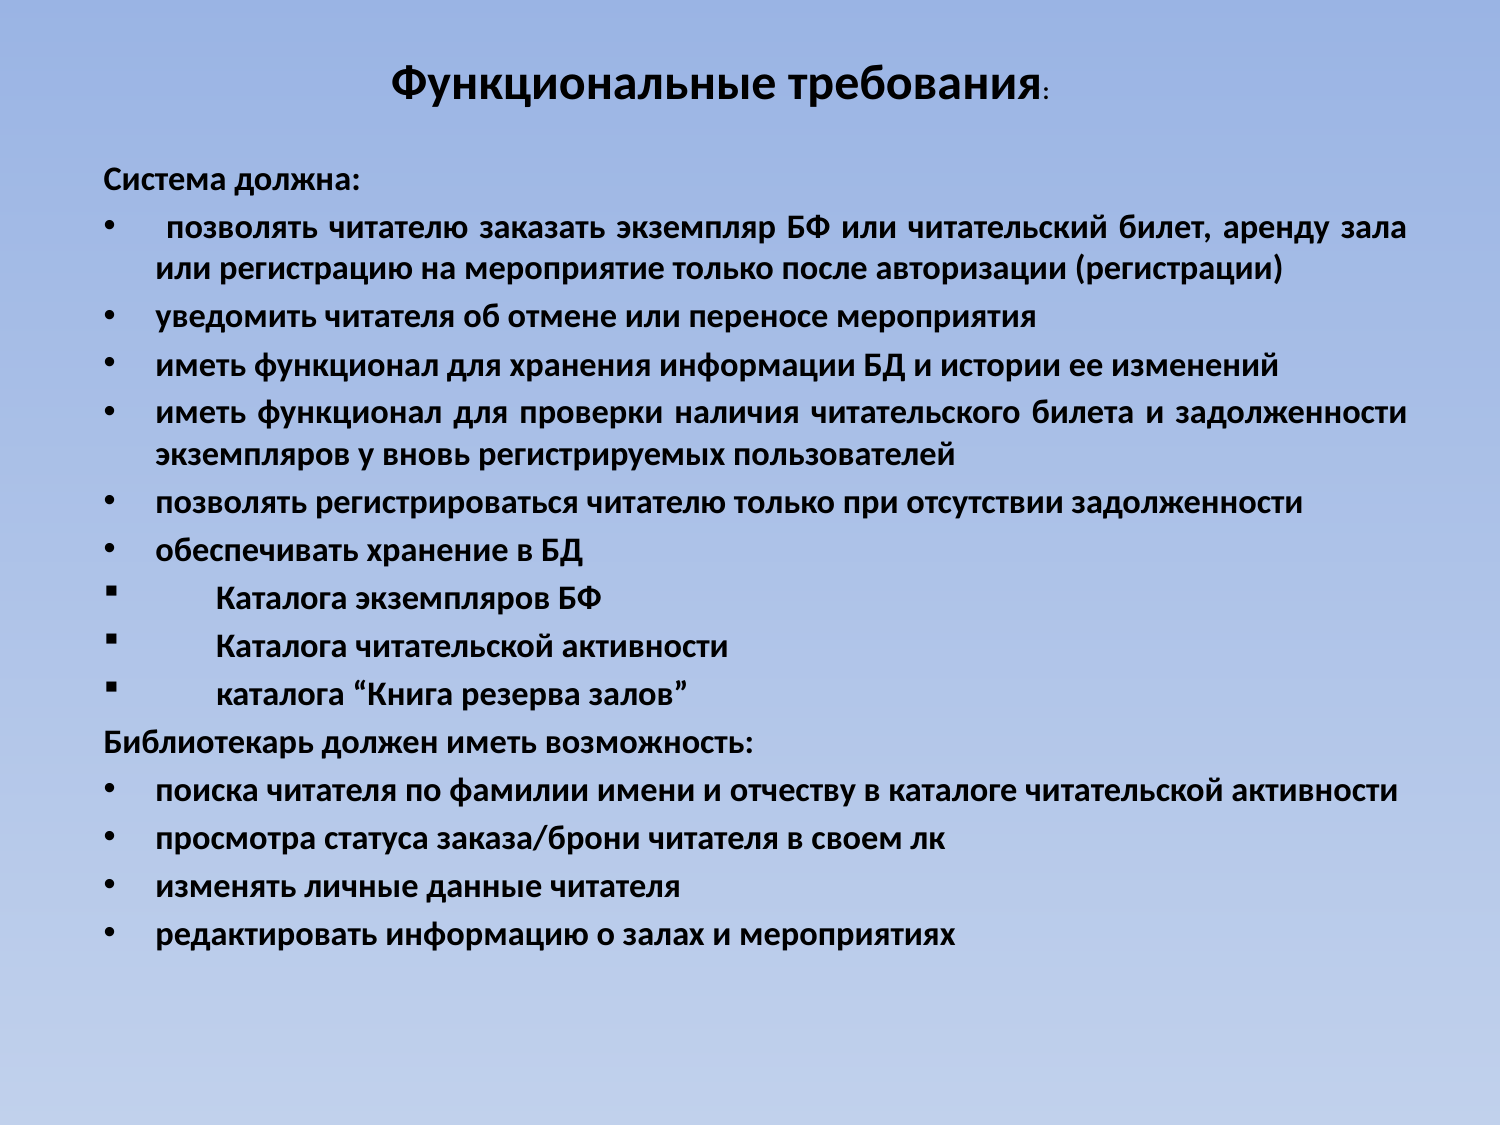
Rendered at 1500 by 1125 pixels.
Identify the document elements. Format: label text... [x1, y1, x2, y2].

list Система должна: позволять читателю заказать экземпляр БФ или читательский билет, аренду зала или регистрацию на мероприятие только после авторизации (регистрации) уведомить читателя об отмене или переносе мероприятия иметь функционал для хранения информации БД и истории ее изменений иметь функционал для проверки наличия читательского билета и задолженности экземпляров у вновь регистрируемых пользователей позволять регистрироваться читателю только при отсутствии задолженности обеспечивать хранение в БД Каталога экземпляров БФ Каталога читательской активности каталога “Книга резерва залов” Библиотекарь должен иметь возможность: поиска читателя по фамилии имени и отчеству в каталоге читательской активности просмотра статуса заказа/брони читателя в своем лк изменять личные данные читателя редактировать информацию о залах и мероприятиях [88, 113, 1424, 1012]
text_box Функциональные требования: [171, 42, 1270, 118]
